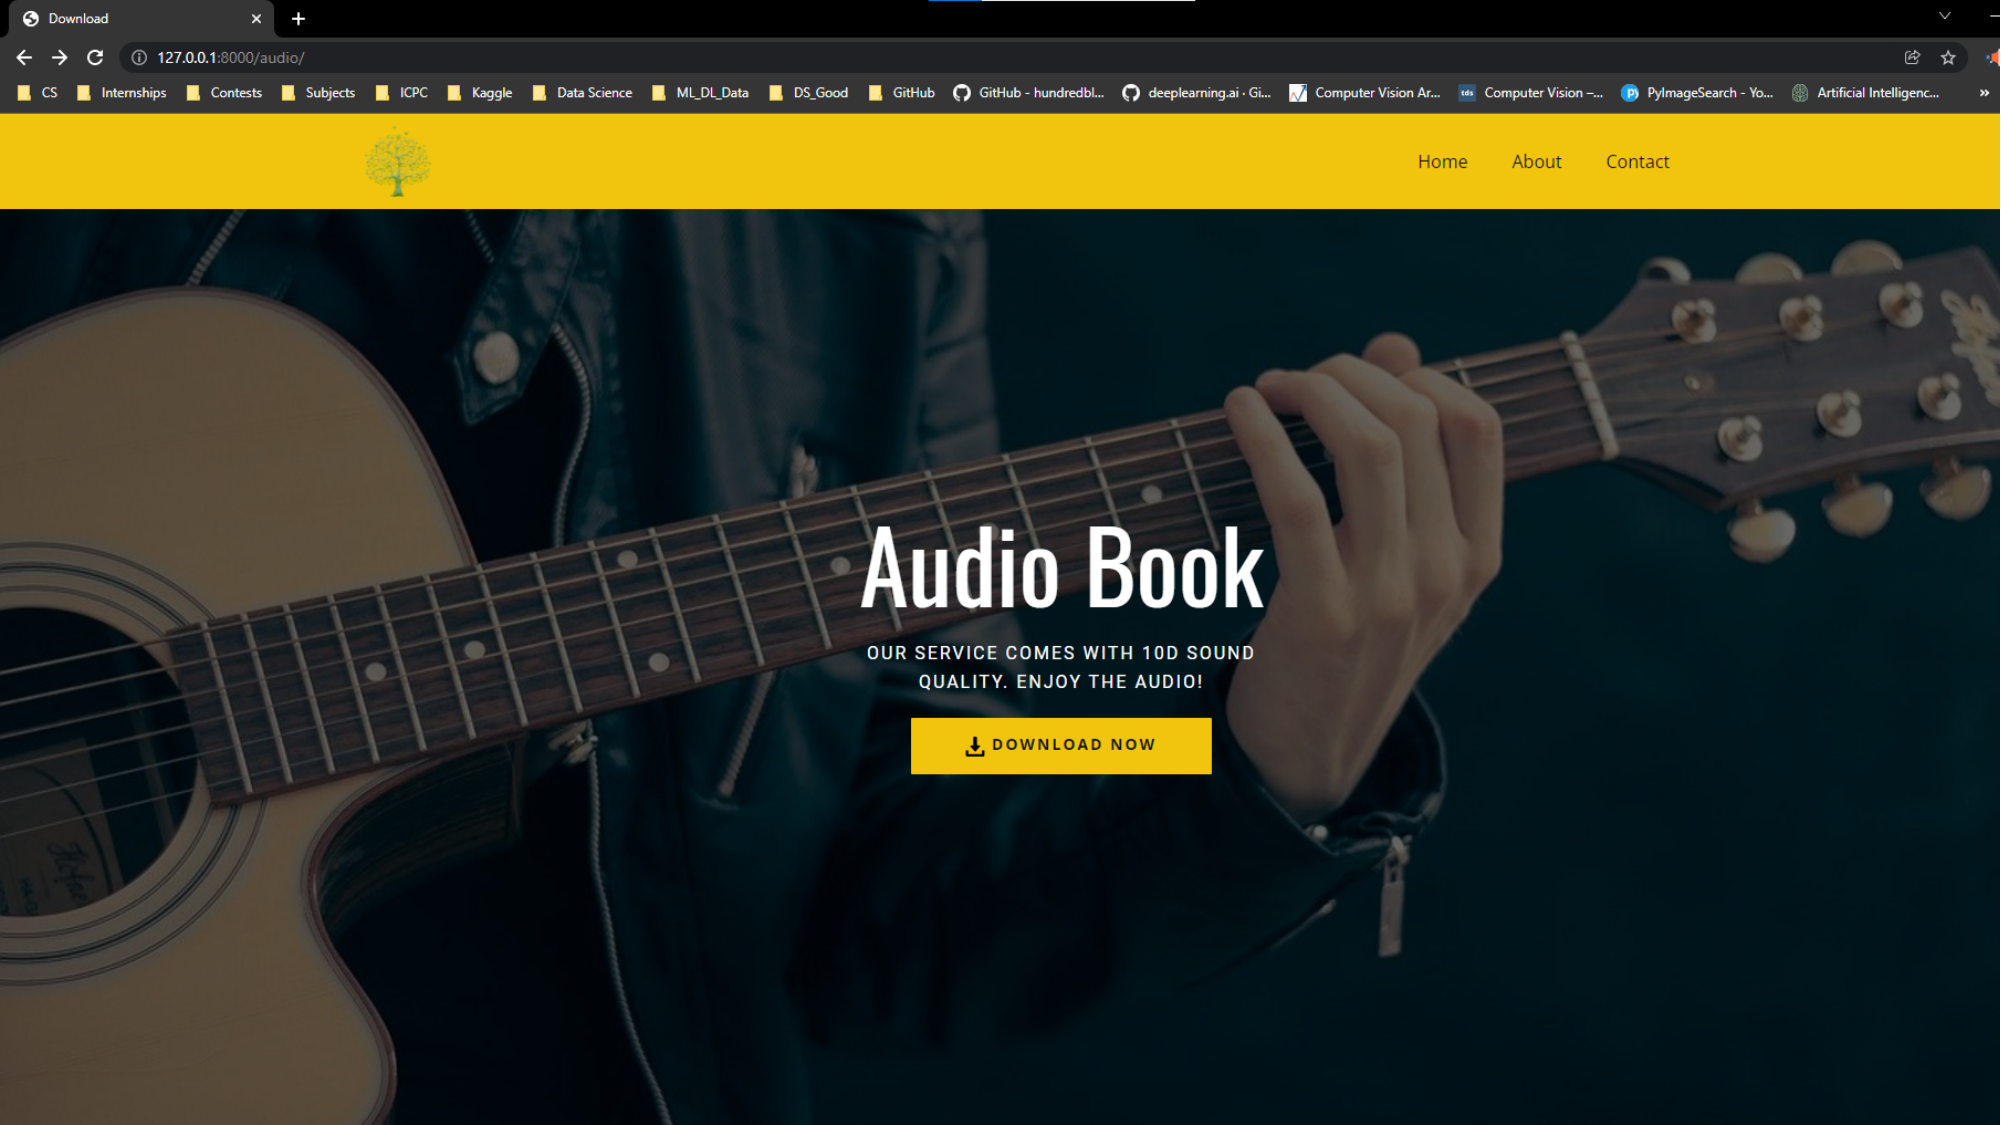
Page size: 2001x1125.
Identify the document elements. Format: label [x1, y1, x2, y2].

list [0, 0, 2000, 1125]
